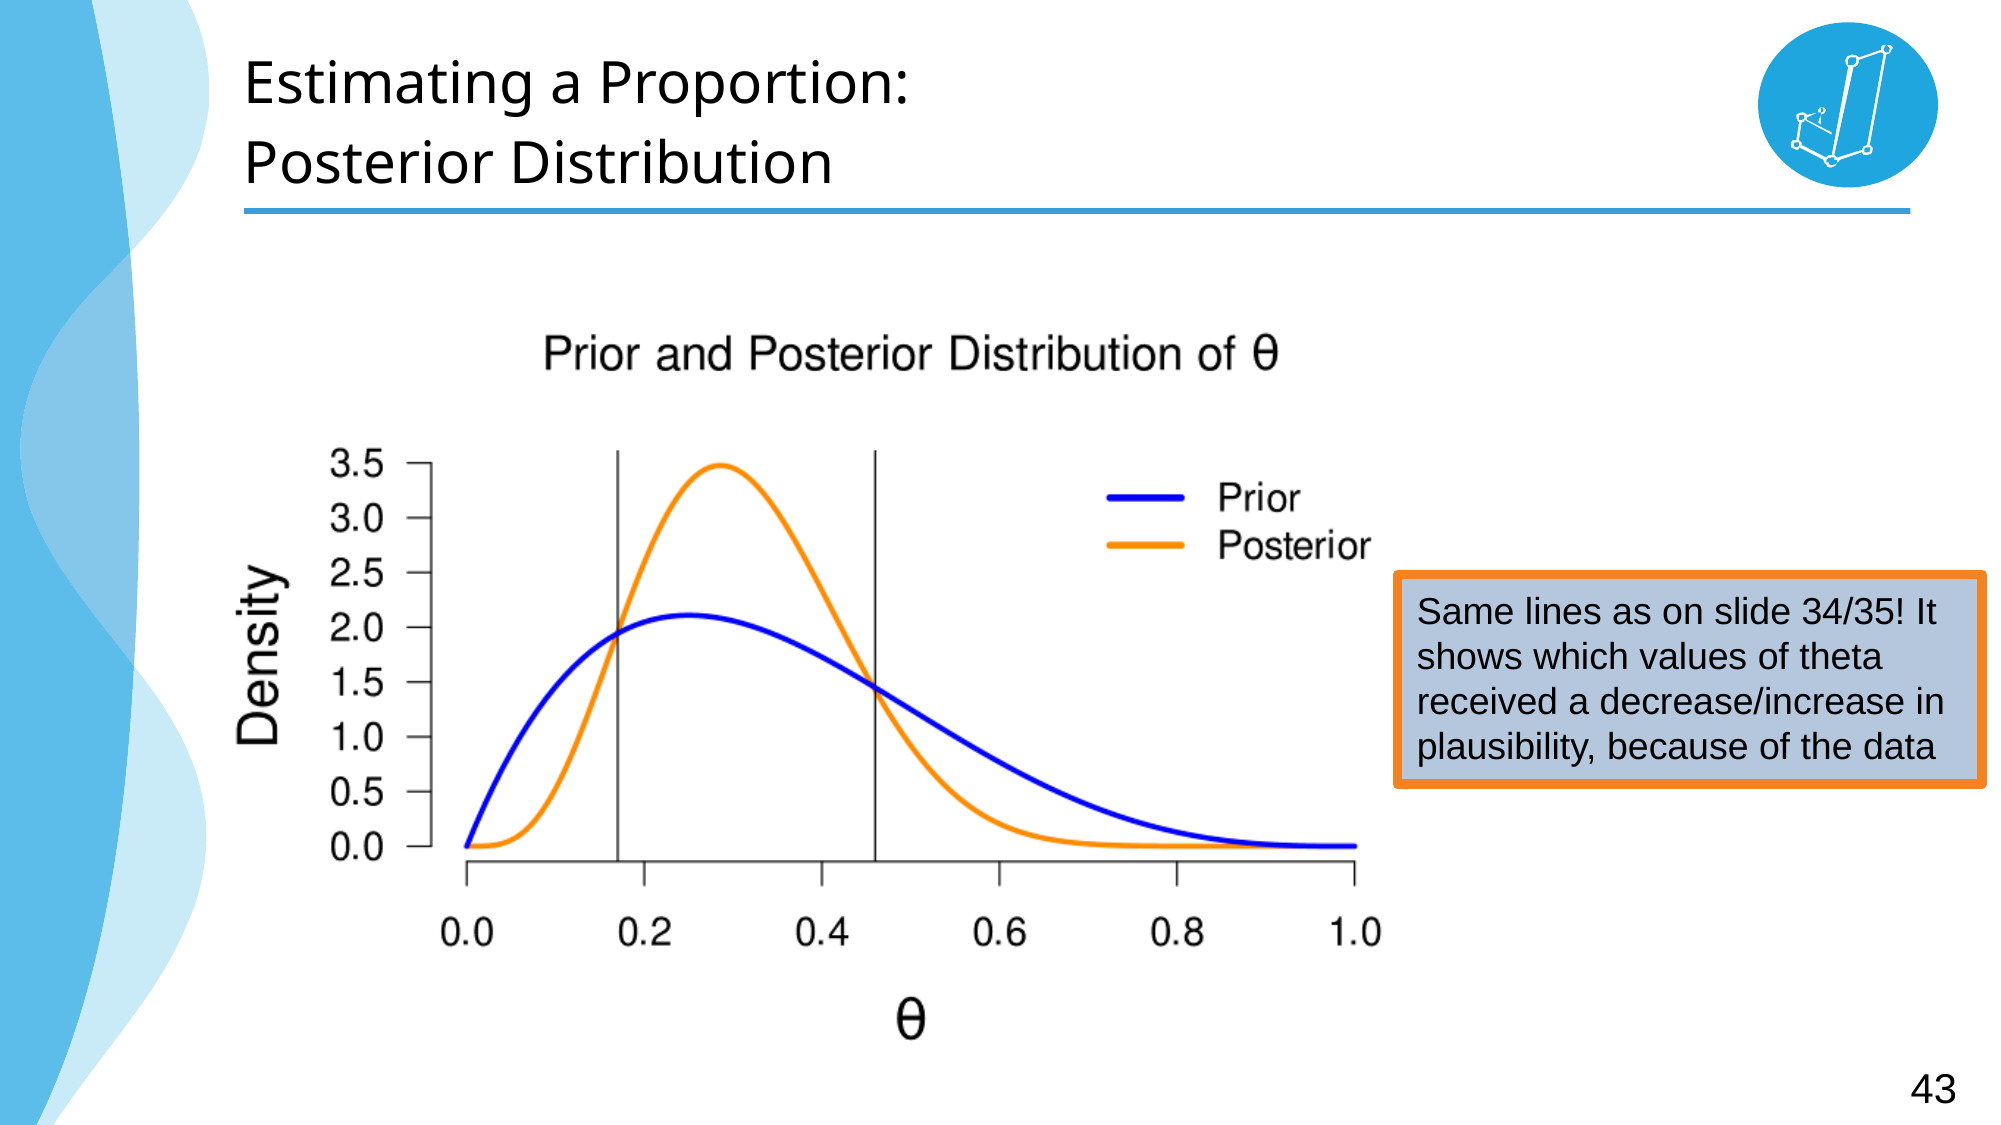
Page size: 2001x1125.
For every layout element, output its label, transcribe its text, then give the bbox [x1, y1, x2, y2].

picture [217, 255, 1489, 1103]
title Estimating a Proportion: Posterior Distribution [244, 19, 1752, 211]
text_box Same lines as on slide 34/35! It shows which values of theta received a decrease/increase in plausibility, because of the data [1489, 574, 1983, 785]
